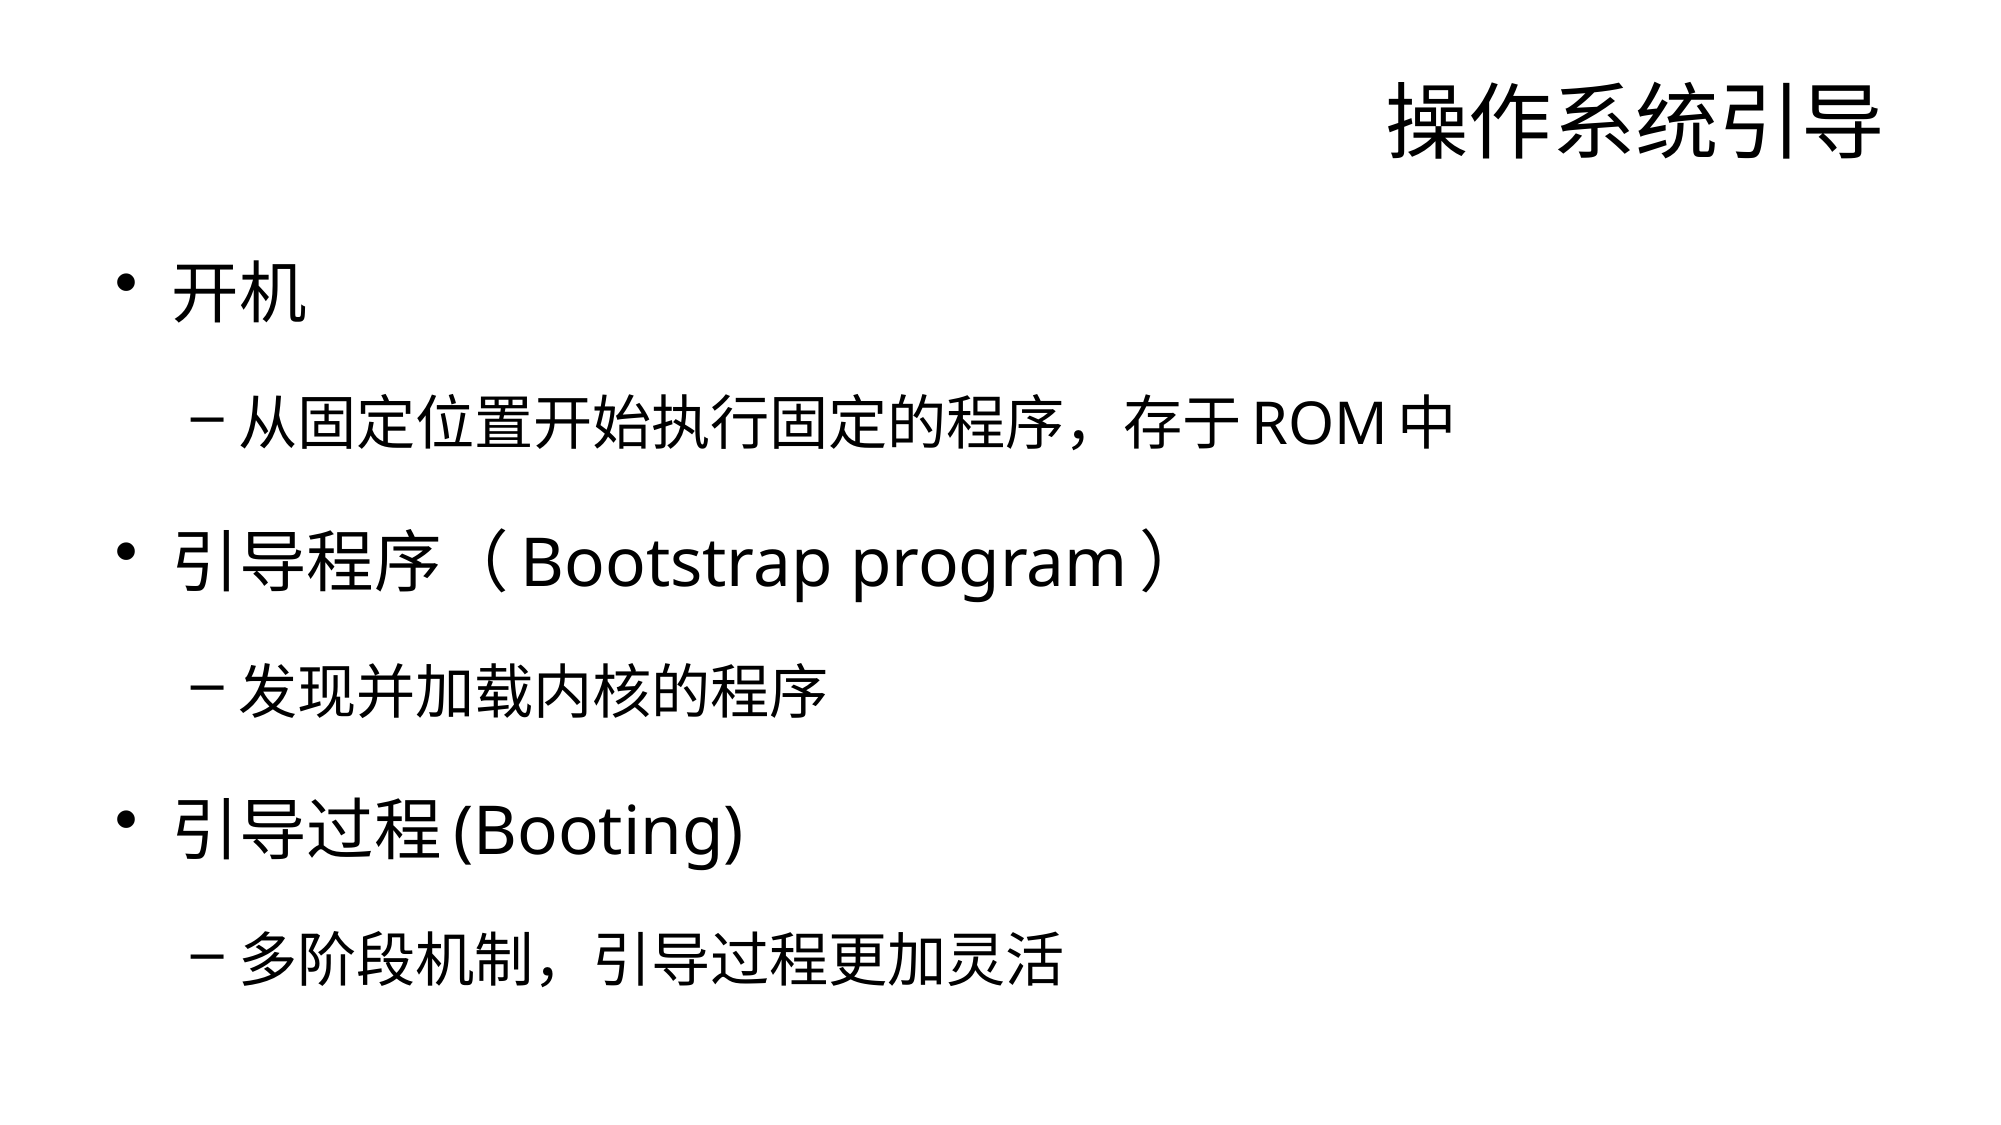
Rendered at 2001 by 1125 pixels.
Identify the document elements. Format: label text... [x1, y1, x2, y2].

title 操作系统引导 [99, 44, 1901, 193]
list 开机 从固定位置开始执行固定的程序，存于ROM中 引导程序（Bootstrap program） 发现并加载内核的程序 引导过程(Booting) 多阶段机制，引导过程更加灵活 [99, 193, 1901, 1006]
